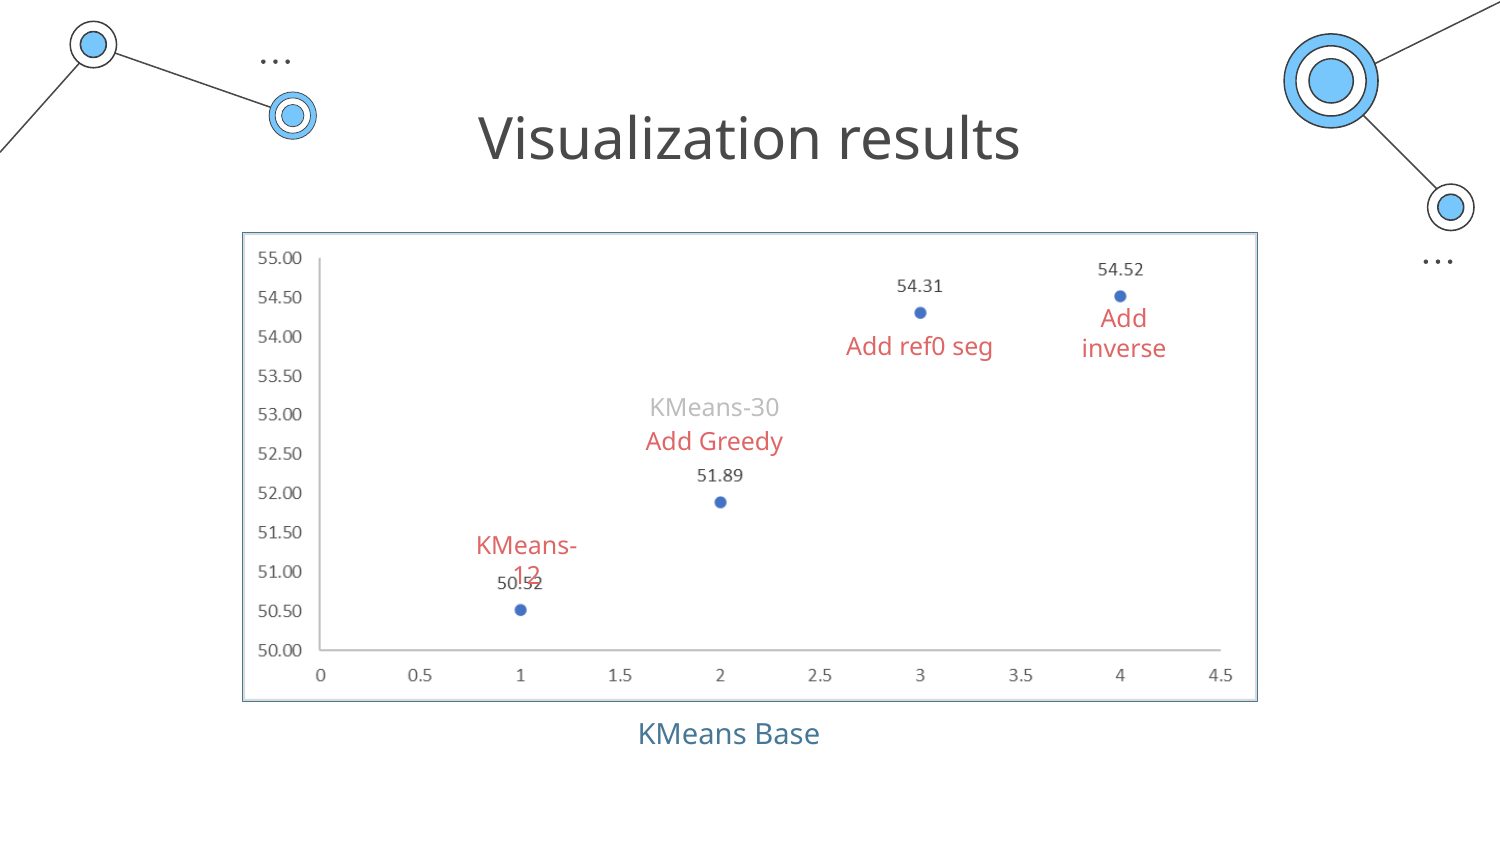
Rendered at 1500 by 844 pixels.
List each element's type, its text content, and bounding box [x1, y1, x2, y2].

picture [243, 232, 1257, 702]
title Visualization results [118, 86, 1382, 181]
text_box KMeans Base [621, 709, 837, 766]
